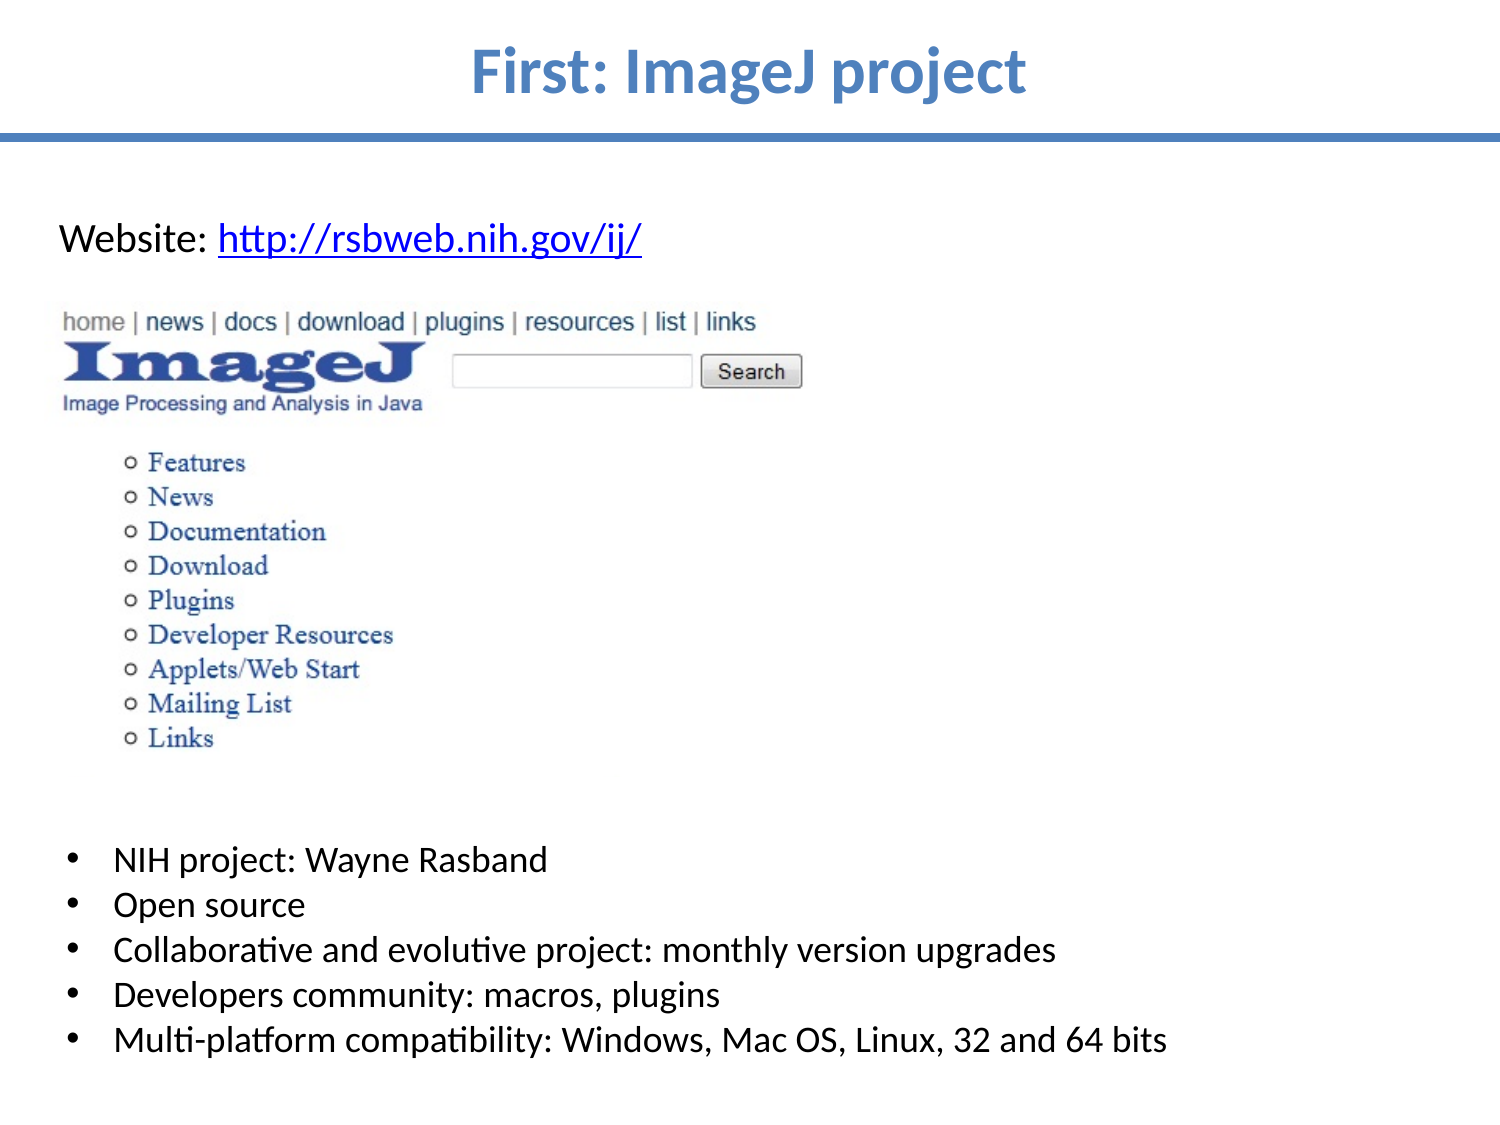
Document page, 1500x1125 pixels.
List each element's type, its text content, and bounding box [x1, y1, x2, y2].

text_box Website: http://rsbweb.nih.gov/ij/ [44, 203, 1261, 314]
text_box First: ImageJ project [457, 19, 1043, 114]
text_box NIH project: Wayne Rasband Open source Collaborative and evolutive project: monthly version upgrades Developers community: macros, plugins Multi-platform compatibility: Windows, Mac OS, Linux, 32 and 64 bits [51, 828, 1184, 1068]
picture [43, 301, 823, 777]
